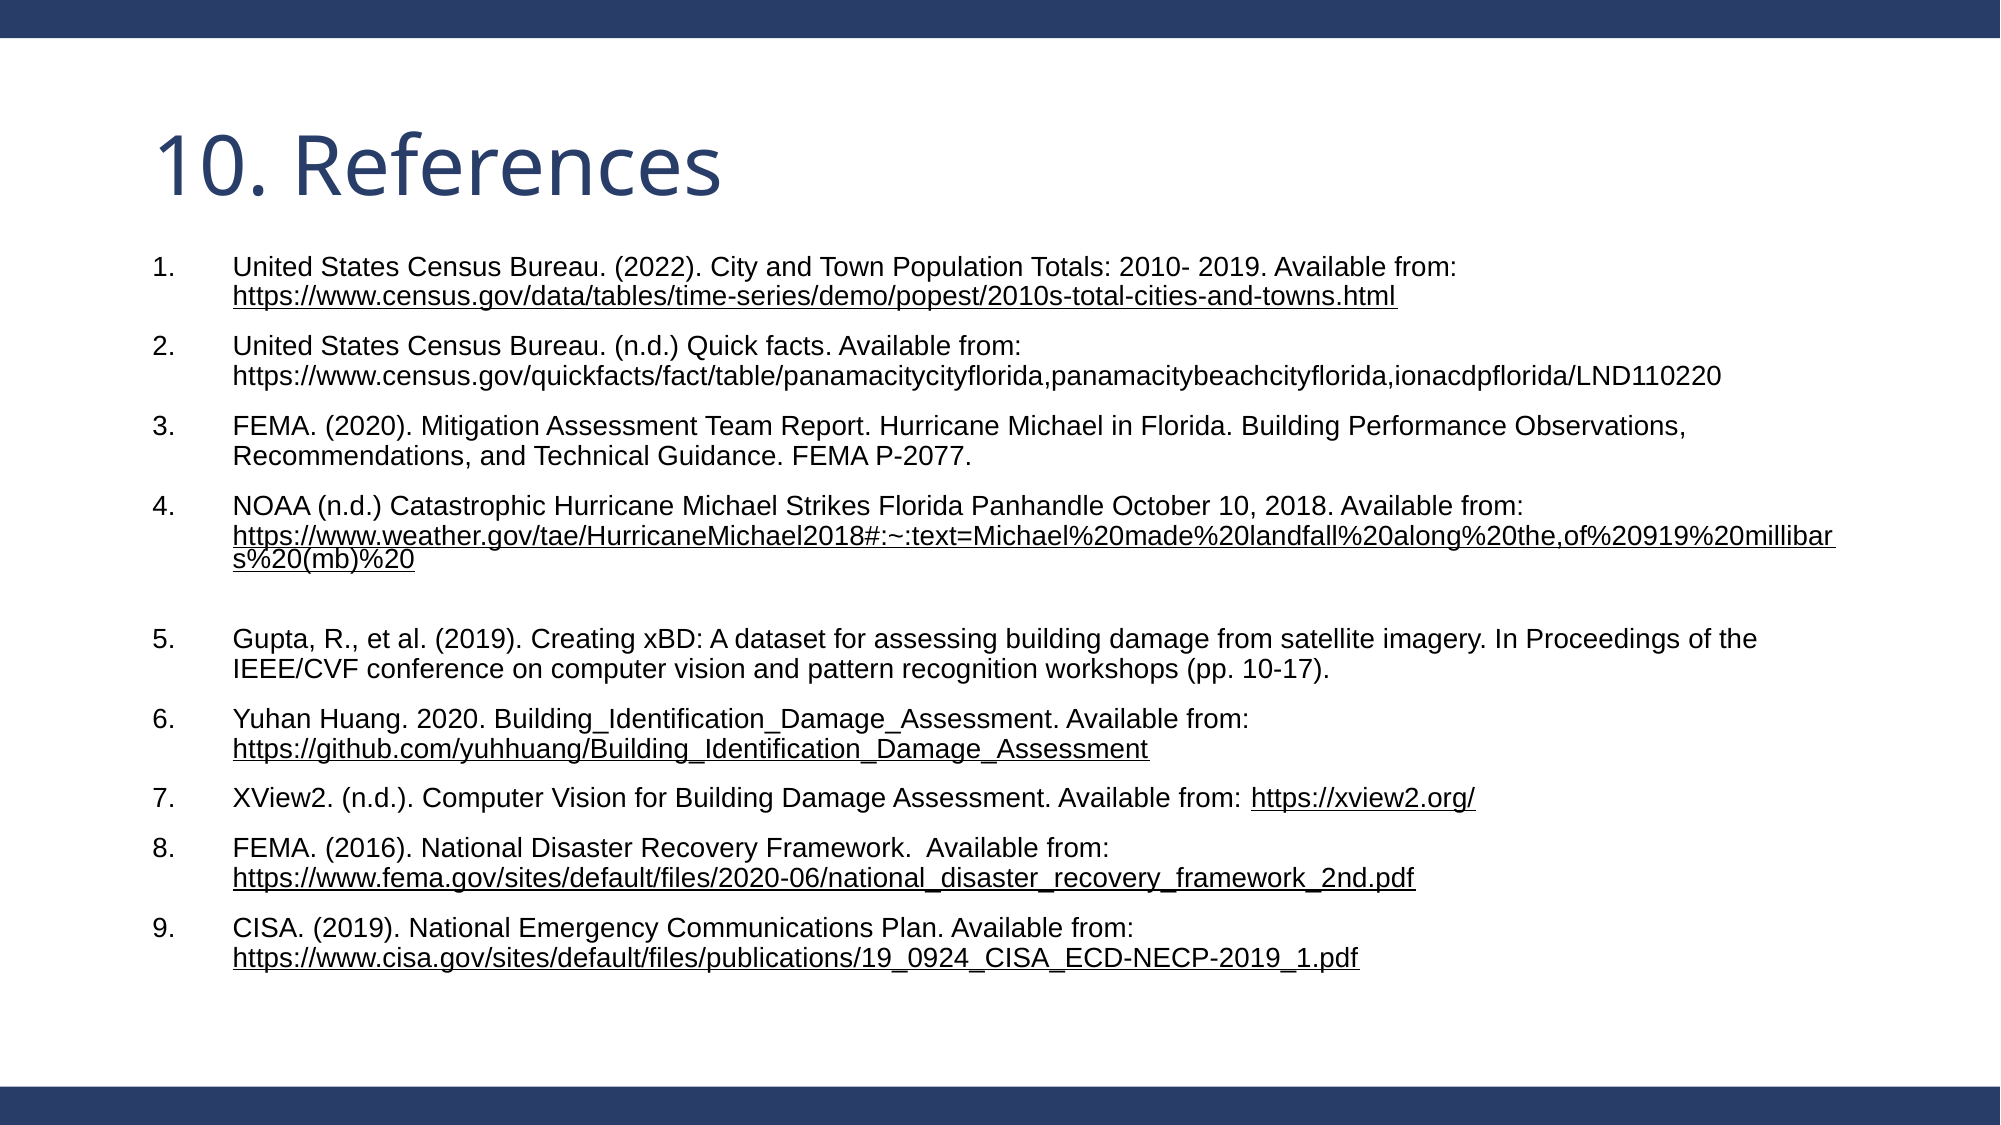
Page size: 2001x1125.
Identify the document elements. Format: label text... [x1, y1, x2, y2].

text_box [0, 0, 2000, 39]
title 10. References [137, 67, 1863, 244]
list United States Census Bureau. (2022). City and Town Population Totals: 2010- 2019. Available from: https://www.census.gov/data/tables/time-series/demo/popest/2010s-total-cities-and-towns.html United States Census Bureau. (n.d.) Quick facts. Available from: https://www.census.gov/quickfacts/fact/table/panamacitycityflorida,panamacitybeachcityflorida,ionacdpflorida/LND110220 FEMA. (2020). Mitigation Assessment Team Report. Hurricane Michael in Florida. Building Performance Observations, Recommendations, and Technical Guidance. FEMA P-2077. NOAA (n.d.) Catastrophic Hurricane Michael Strikes Florida Panhandle October 10, 2018. Available from: https://www.weather.gov/tae/HurricaneMichael2018#:~:text=Michael%20made%20landfall%20along%20the,of%20919%20millibars%20(mb)%20 Gupta, R., et al. (2019). Creating xBD: A dataset for assessing building damage from satellite imagery. In Proceedings of the IEEE/CVF conference on computer vision and pattern recognition workshops (pp. 10-17). Yuhan Huang. 2020. Building_Identification_Damage_Assessment. Available from: https://github.com/yuhhuang/Building_Identification_Damage_Assessment XView2. (n.d.). Computer Vision for Building Damage Assessment. Available from: https://xview2.org/ FEMA. (2016). National Disaster Recovery Framework. Available from: https://www.fema.gov/sites/default/files/2020-06/national_disaster_recovery_framework_2nd.pdf CISA. (2019). National Emergency Communications Plan. Available from: https://www.cisa.gov/sites/default/files/publications/19_0924_CISA_ECD-NECP-2019_1.pdf [137, 244, 1863, 959]
text_box [0, 1086, 2000, 1125]
